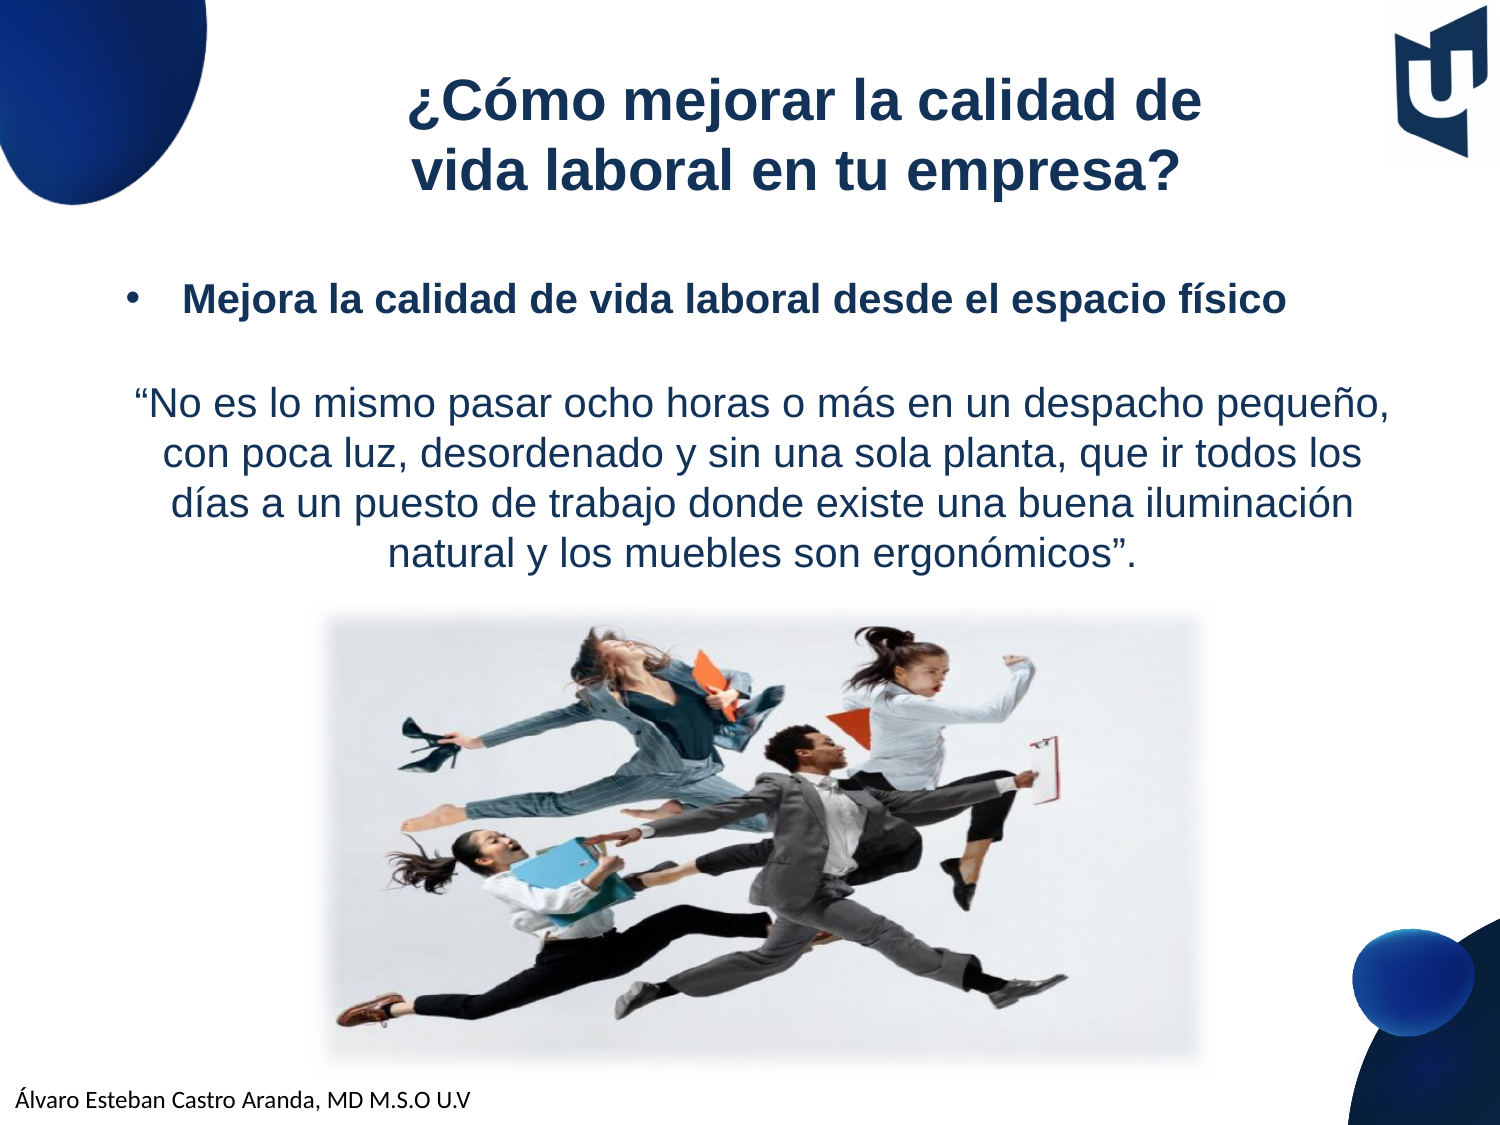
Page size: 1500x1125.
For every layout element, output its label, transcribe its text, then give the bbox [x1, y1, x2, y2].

text_box Álvaro Esteban Castro Aranda, MD M.S.O U.V [0, 1076, 497, 1122]
picture [309, 599, 1216, 1077]
text_box ¿Cómo mejorar la calidad de vida laboral en tu empresa? [360, 60, 1250, 202]
picture [0, 0, 318, 296]
picture [1297, 793, 1500, 1125]
text_box Mejora la calidad de vida laboral desde el espacio físico “No es lo mismo pasar ocho horas o más en un despacho pequeño, con poca luz, desordenado y sin una sola planta, que ir todos los días a un puesto de trabajo donde existe una buena iluminación natural y los muebles son ergonómicos”. [108, 264, 1416, 584]
picture [1383, 0, 1500, 164]
